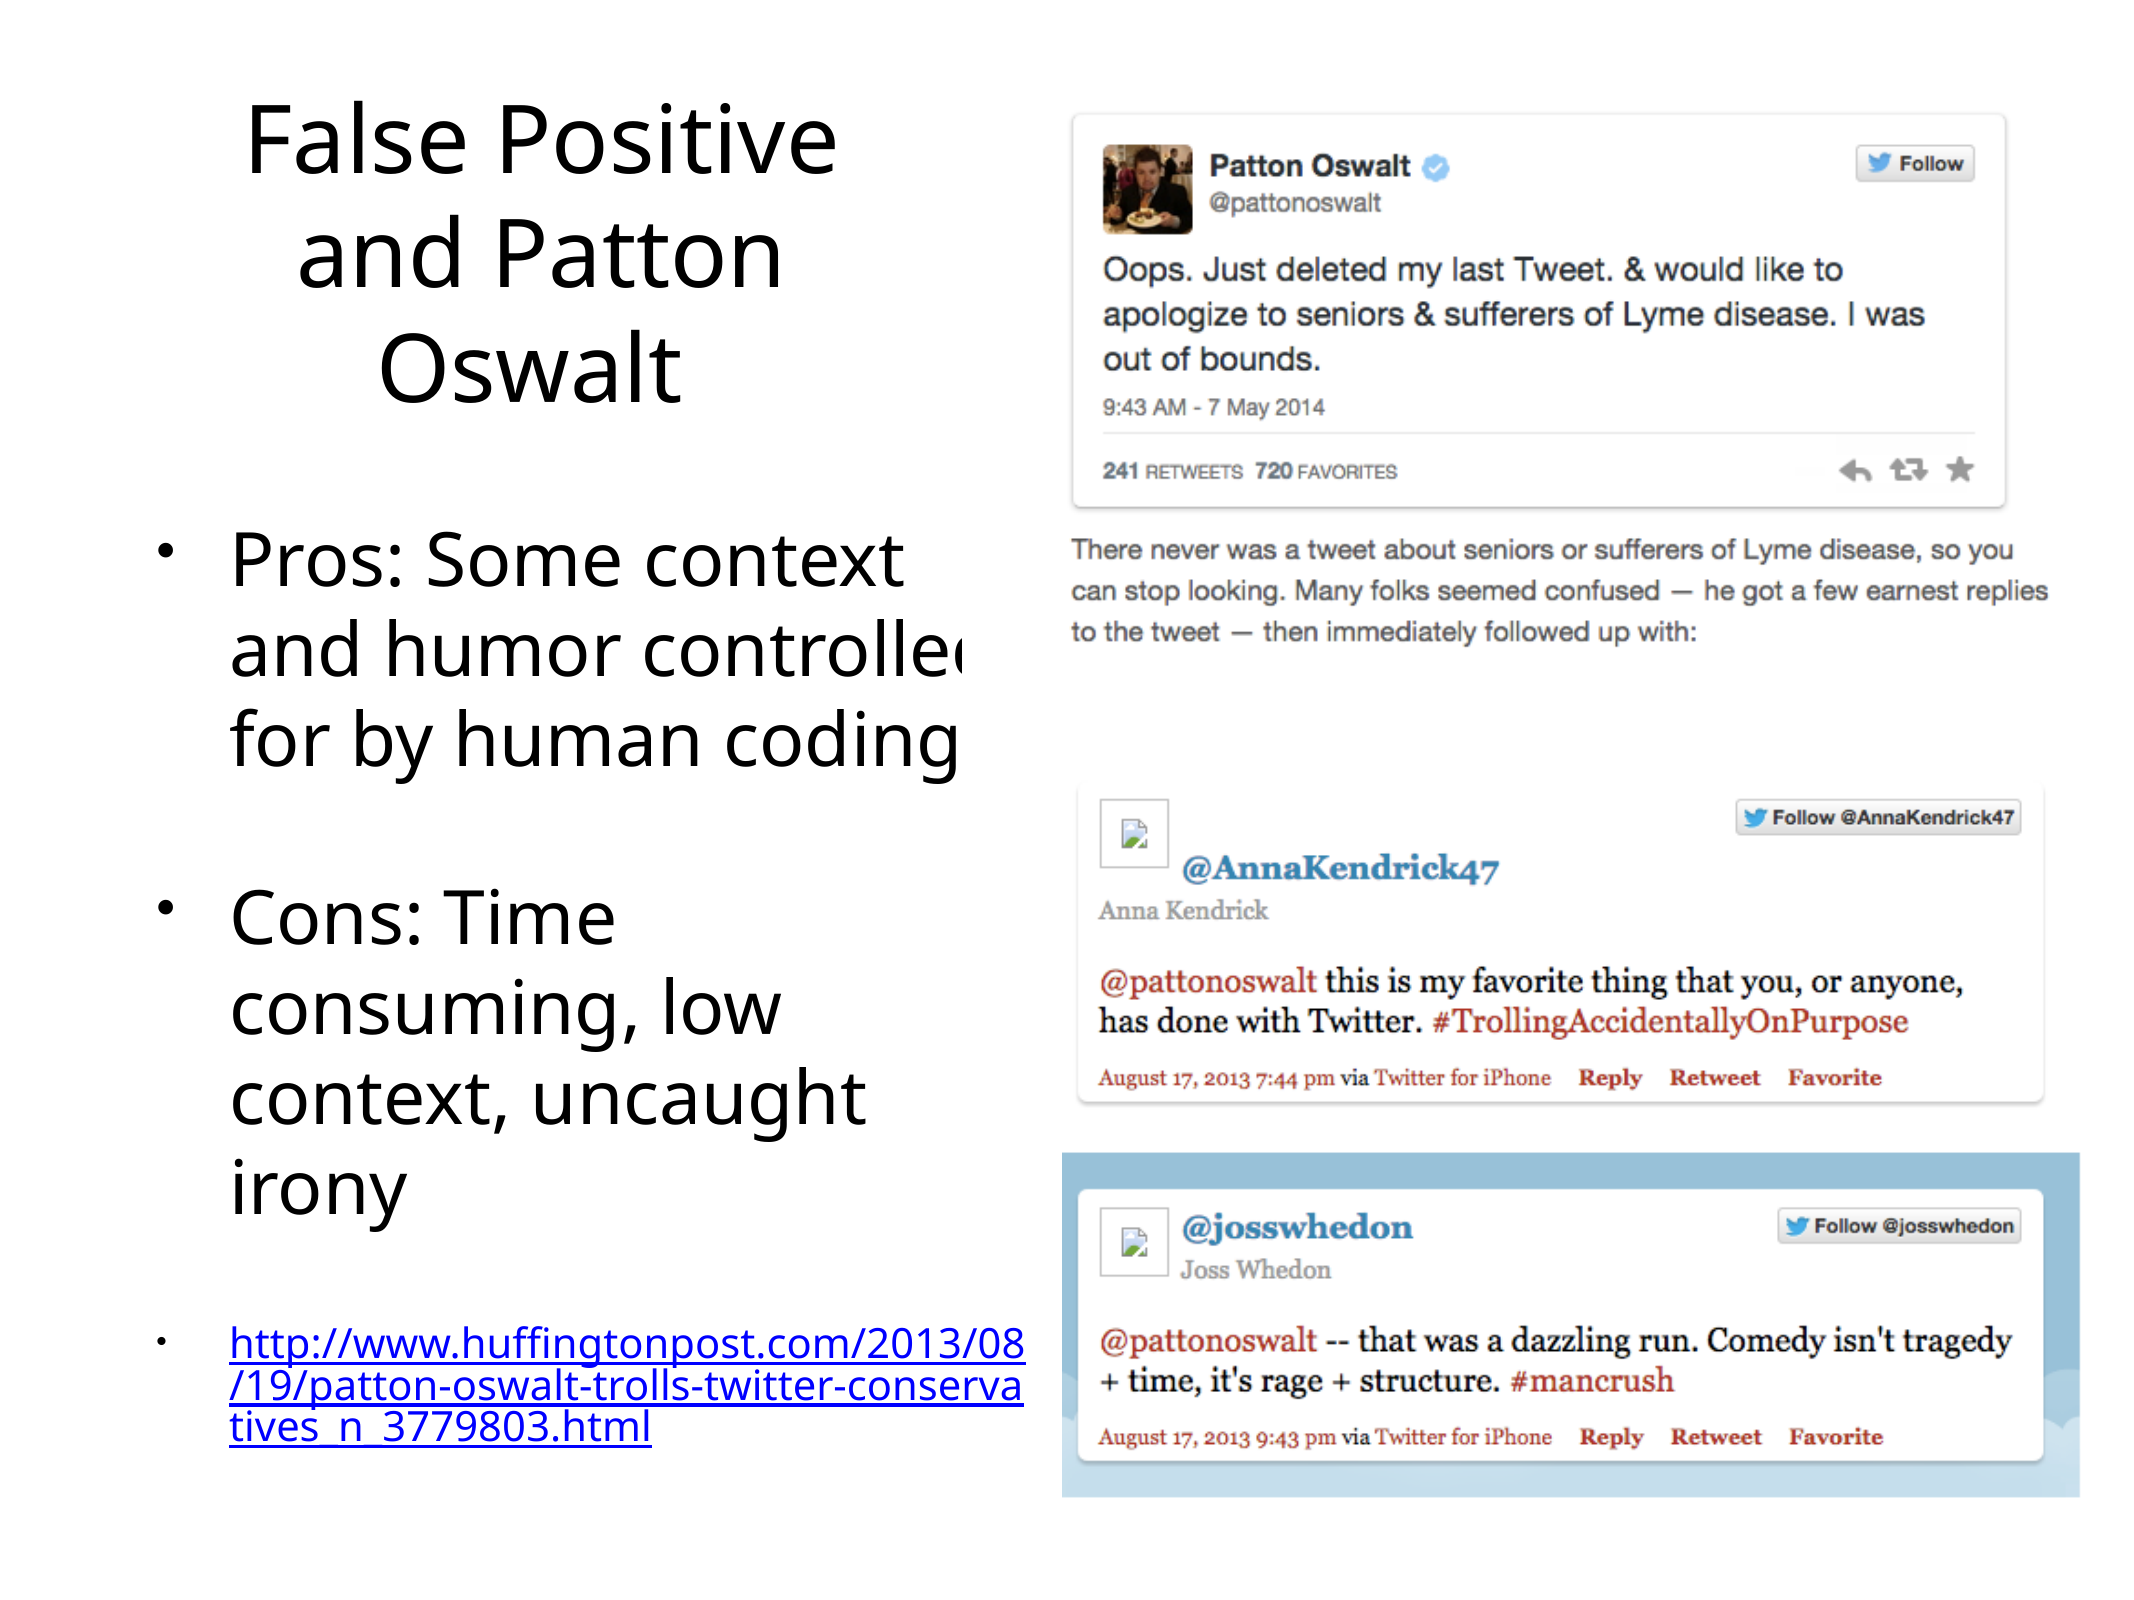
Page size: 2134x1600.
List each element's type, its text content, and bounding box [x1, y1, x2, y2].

list Pros: Some context and humor controlled for by human coding Cons: Time consuming, low context, uncaught irony http://www.huffingtonpost.com/2013/08/19/patton-oswalt-trolls-twitter-conservatives_n_3779803.html [155, 426, 1032, 1459]
picture [962, 76, 2117, 692]
title False Positive and Patton Oswalt [155, 72, 928, 426]
picture [1062, 730, 2094, 1505]
